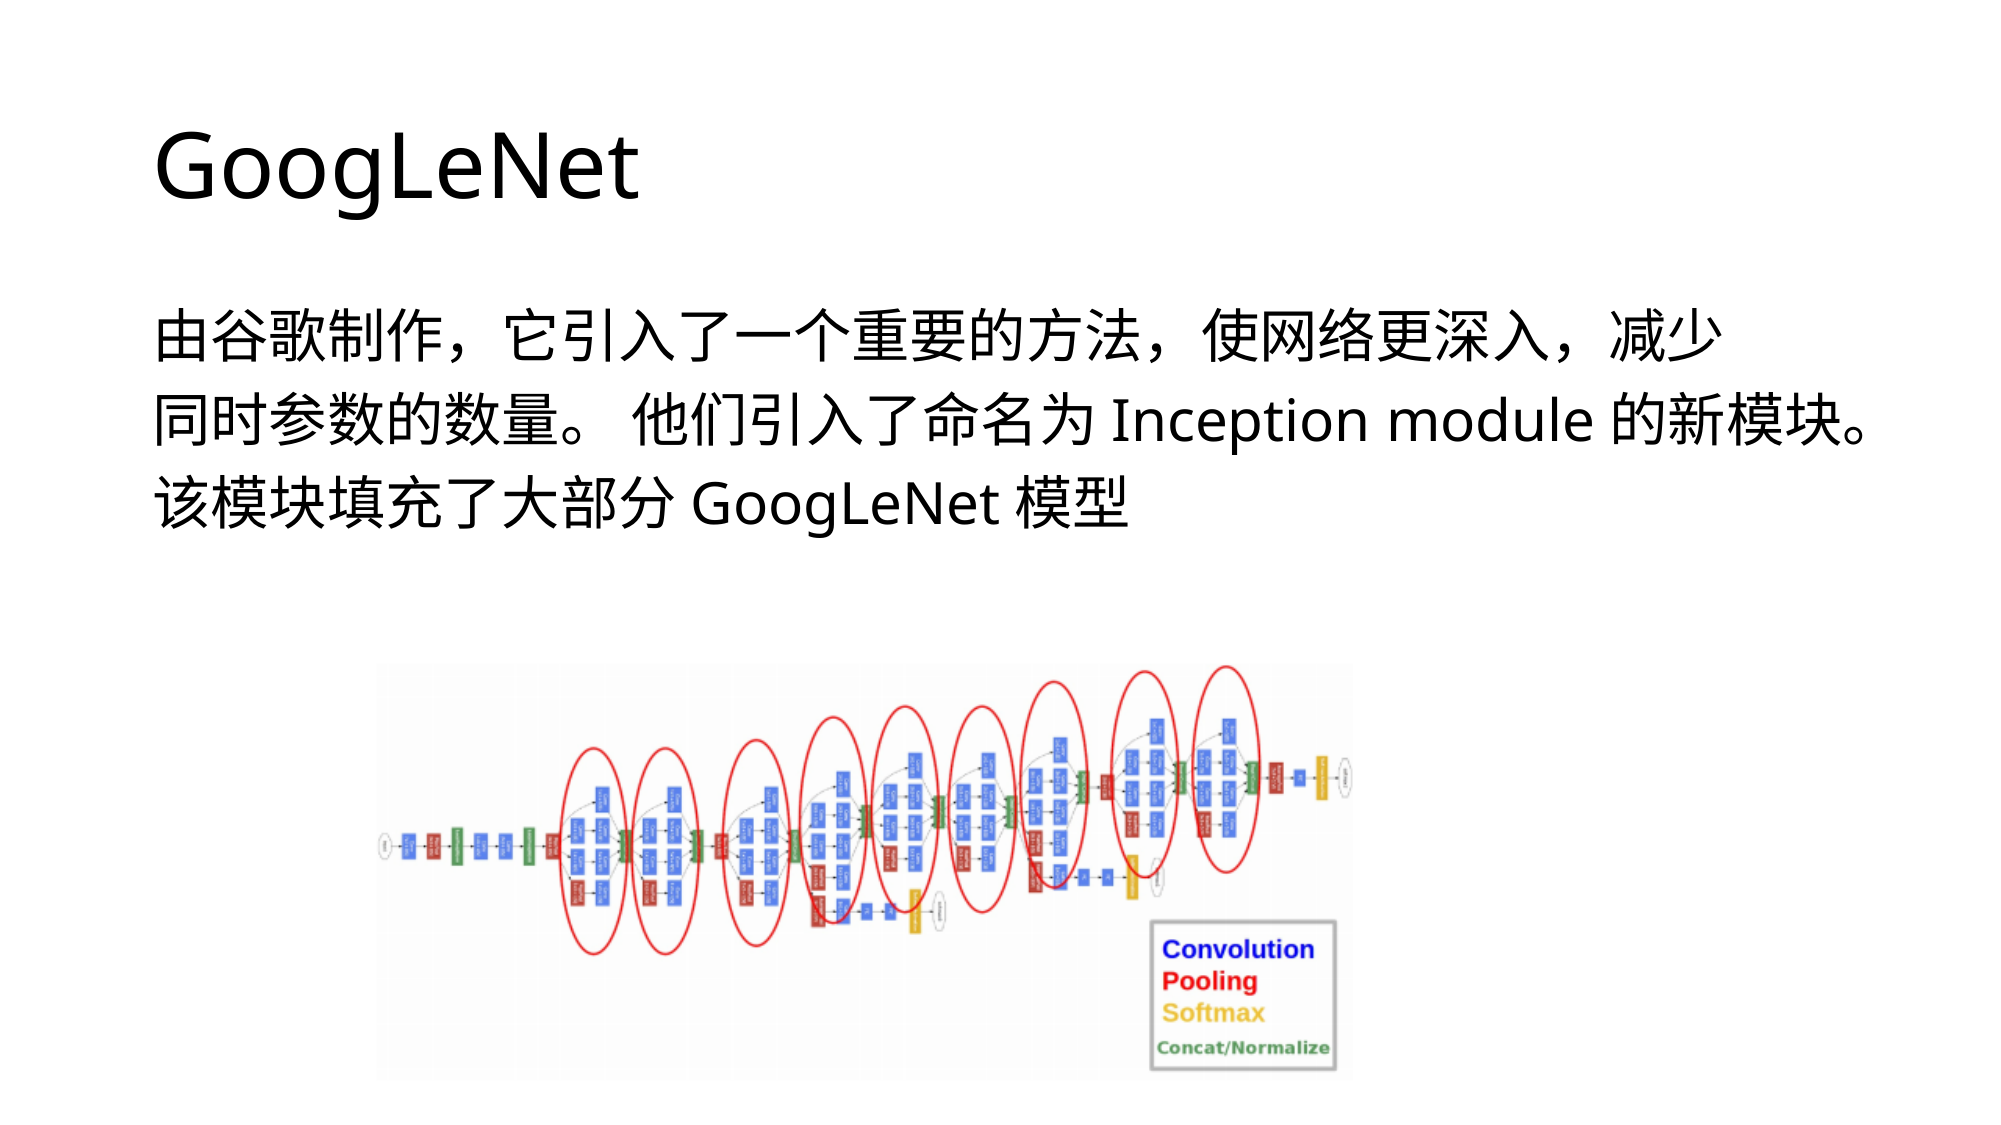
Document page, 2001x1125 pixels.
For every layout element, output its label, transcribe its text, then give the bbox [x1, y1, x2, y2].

list 由谷歌制作，它引入了一个重要的方法，使网络更深入，减少 同时参数的数量。 他们引入了命名为Inception module的新模块。 该模块填充了大部分GoogLeNet模型 [137, 299, 1863, 1014]
title GoogLeNet [137, 59, 1863, 278]
picture [338, 636, 1395, 1093]
